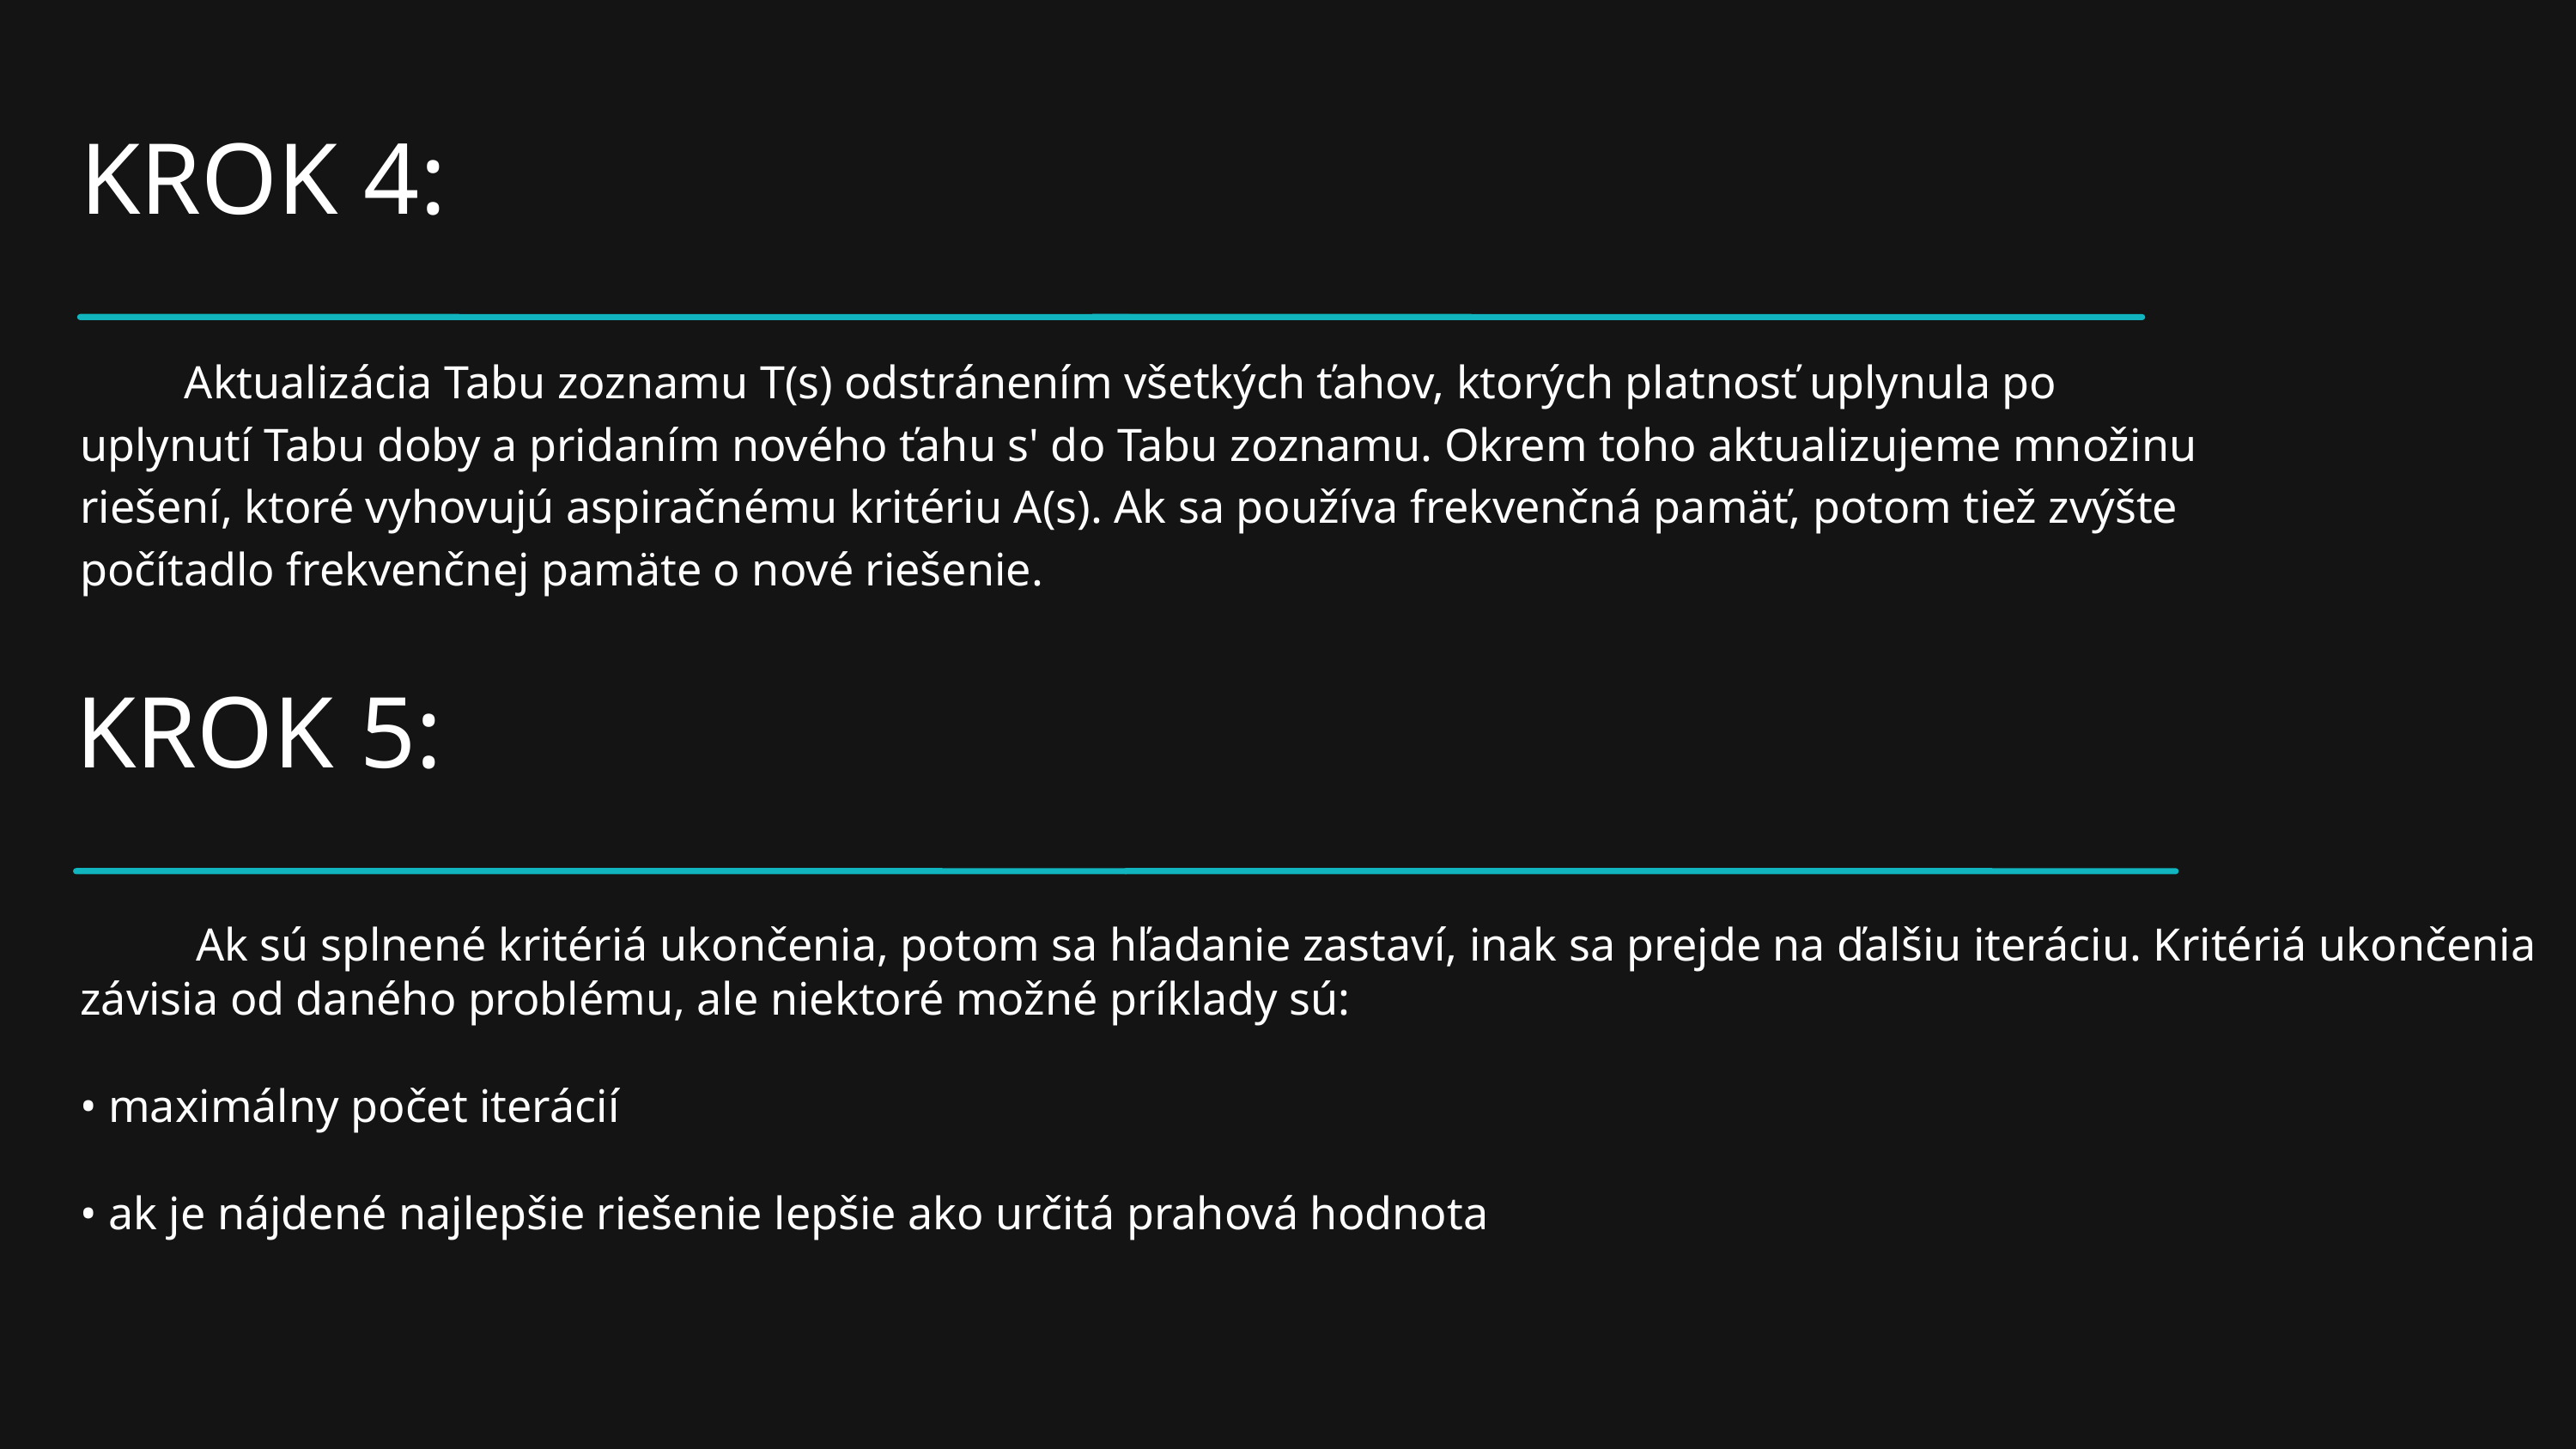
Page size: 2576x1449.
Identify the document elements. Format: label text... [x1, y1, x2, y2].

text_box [76, 670, 1124, 876]
text_box Ak sú splnené kritériá ukončenia, potom sa hľadanie zastaví, inak sa prejde na ďalšiu iteráciu. Kritériá ukončenia závisia od daného problému, ale niektoré možné príklady sú: • maximálny počet iterácií • ak je nájdené najlepšie riešenie lepšie ako určitá prahová hodnota [80, 916, 2576, 1239]
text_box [80, 117, 1131, 322]
text_box Aktualizácia Tabu zoznamu T(s) odstránením všetkých ťahov, ktorých platnosť uplynula po uplynutí Tabu doby a pridaním nového ťahu s' do Tabu zoznamu. Okrem toho aktualizujeme množinu riešení, ktoré vyhovujú aspiračnému kritériu A(s). Ak sa používa frekvenčná pamäť, potom tiež zvýšte počítadlo frekvenčnej pamäte o nové riešenie. [80, 344, 2223, 596]
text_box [1132, 117, 2142, 322]
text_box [1125, 670, 2176, 876]
